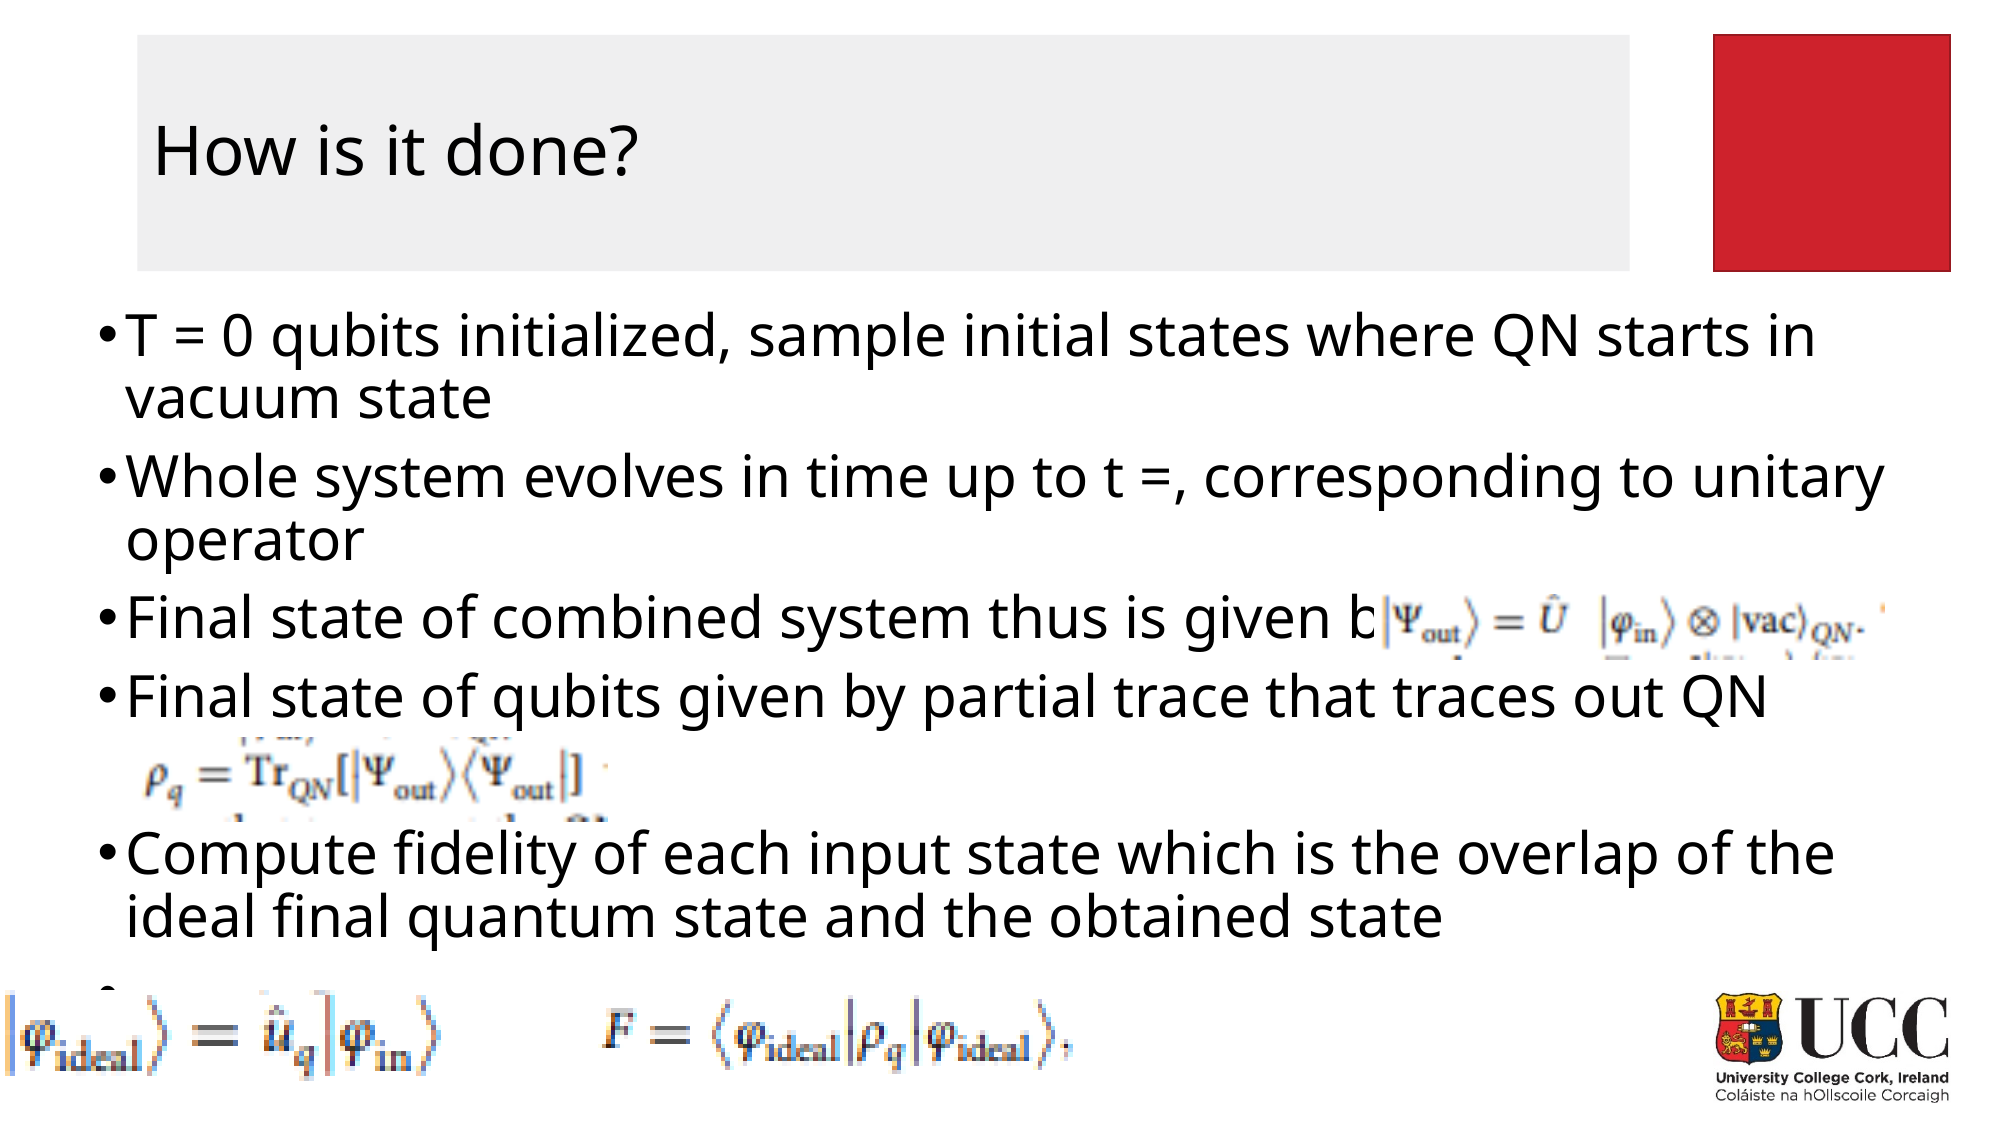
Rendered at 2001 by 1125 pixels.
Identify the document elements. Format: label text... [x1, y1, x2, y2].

picture [554, 947, 1091, 1097]
picture [1374, 594, 1885, 660]
title How is it done? [137, 34, 1630, 272]
picture [137, 737, 608, 823]
picture [1713, 991, 1951, 1103]
picture [0, 990, 452, 1097]
